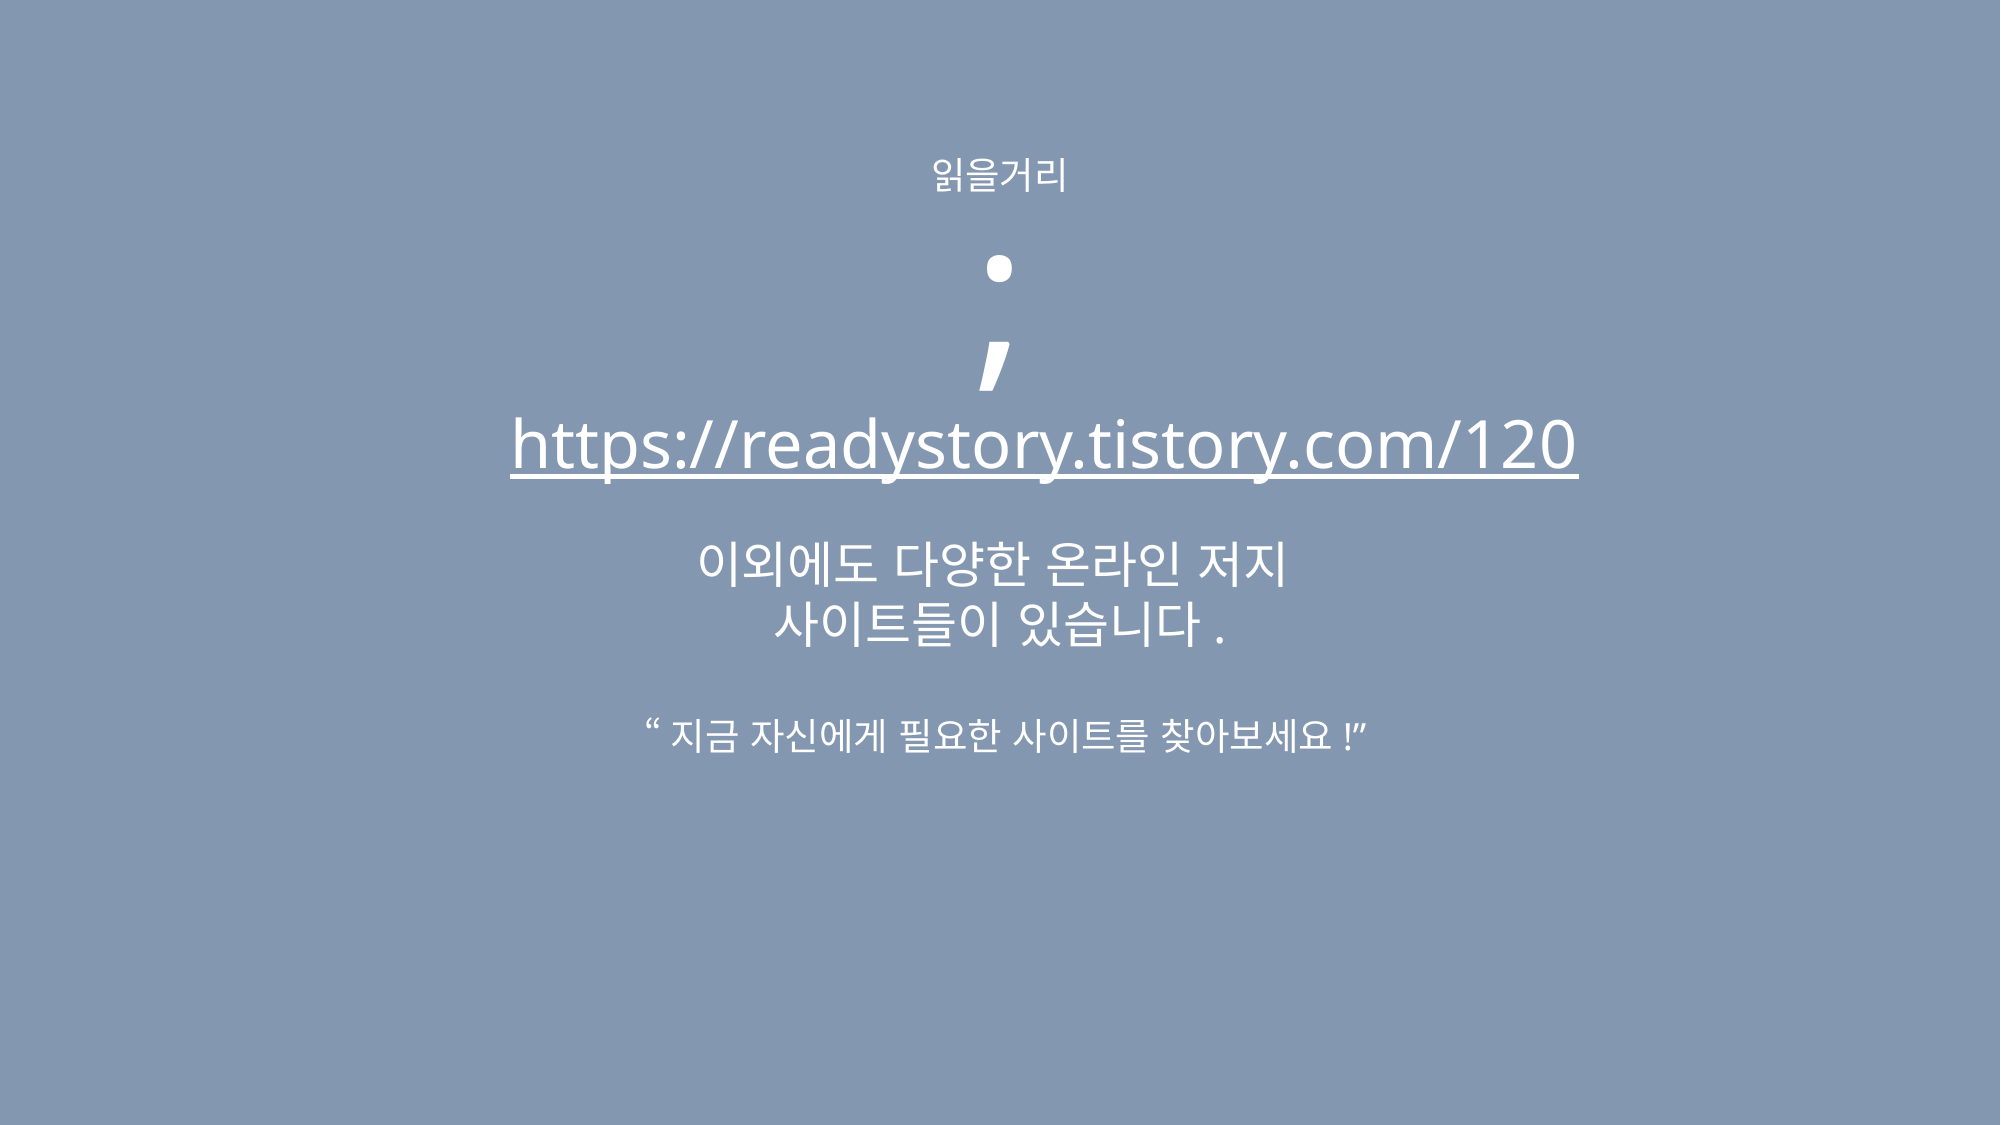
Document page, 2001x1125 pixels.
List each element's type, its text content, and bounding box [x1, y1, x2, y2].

text_box 이외에도 다양한 온라인 저지 사이트들이 있습니다. “지금 자신에게 필요한 사이트를 찾아보세요!” [618, 526, 1382, 946]
text_box 읽을거리 [916, 144, 1084, 205]
text_box https://readystory.tistory.com/120 [495, 394, 1594, 501]
text_box ; [958, 205, 1042, 394]
